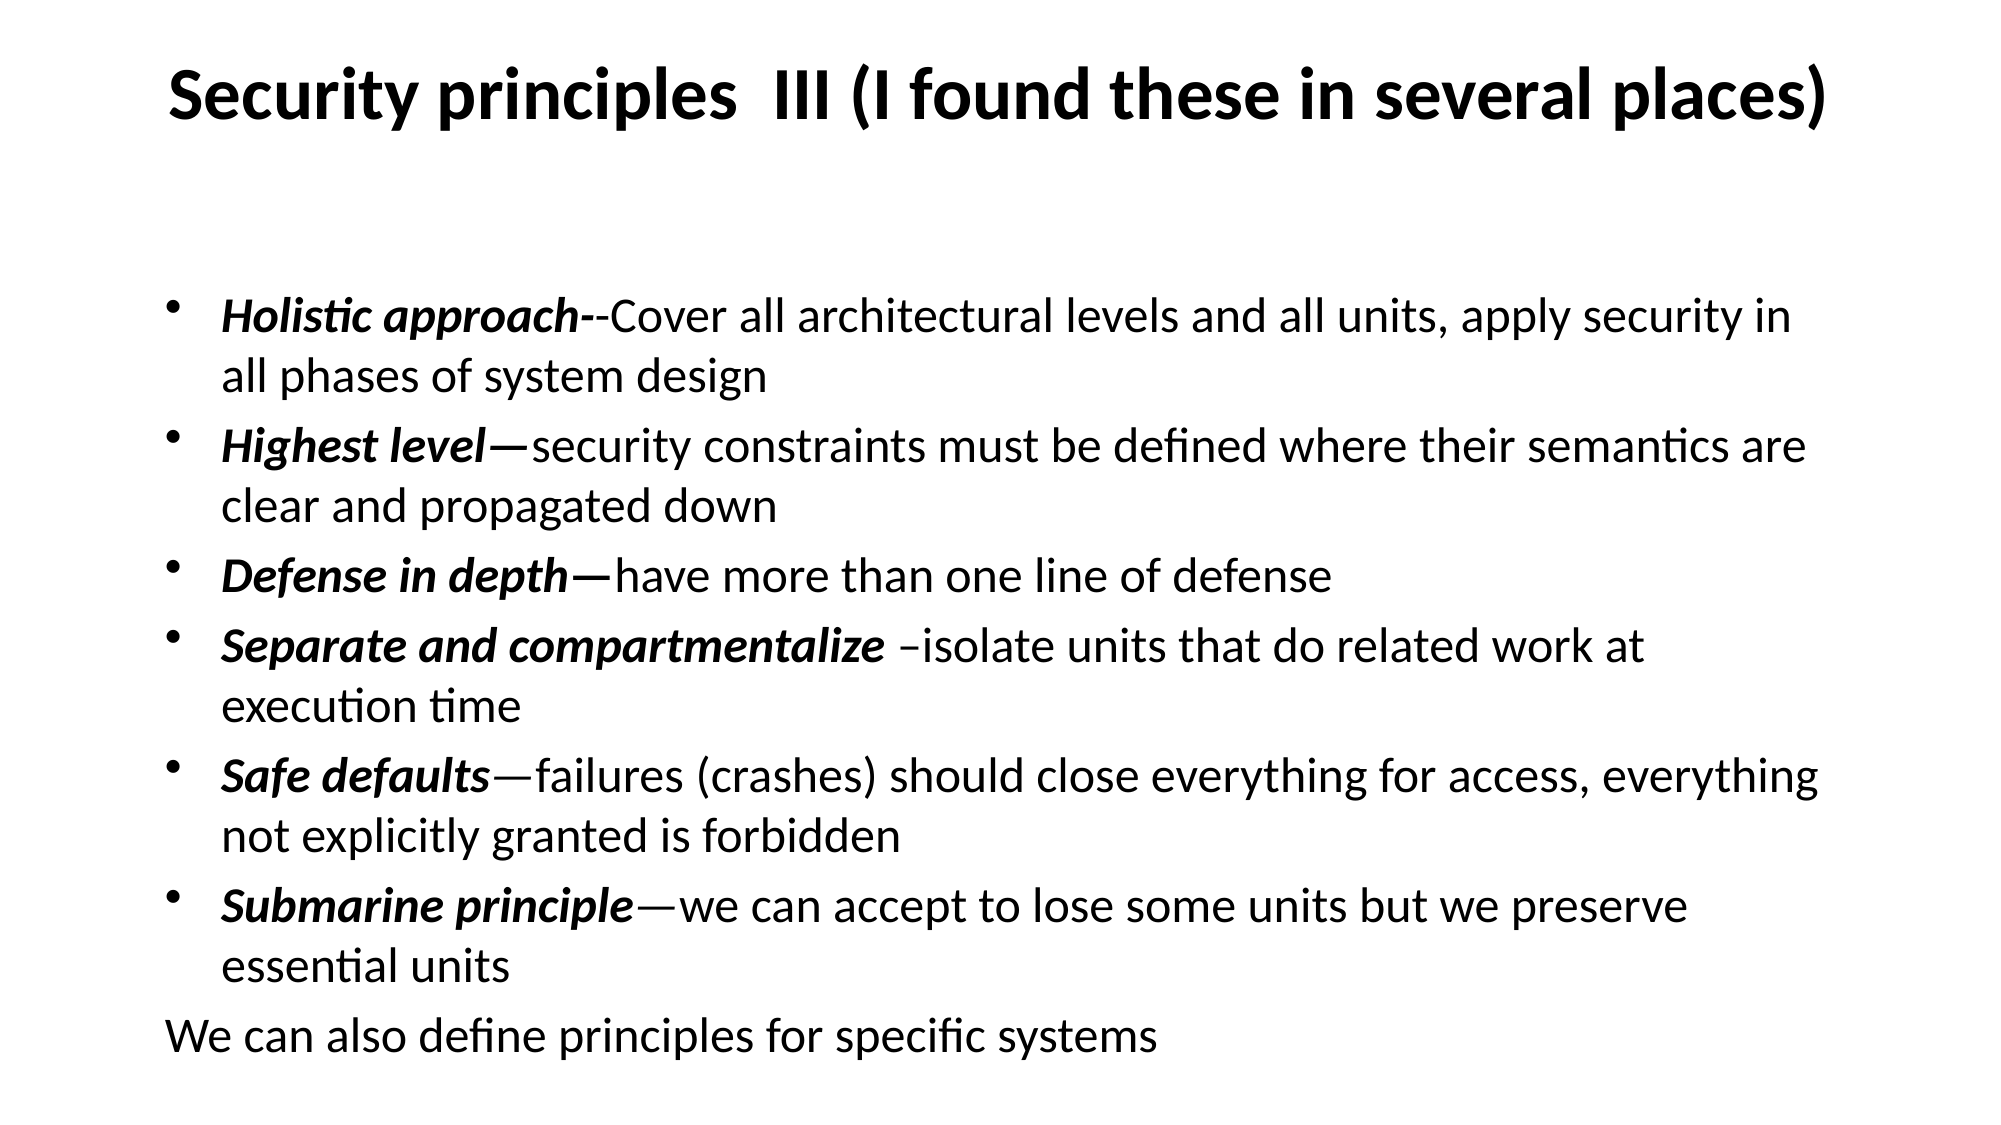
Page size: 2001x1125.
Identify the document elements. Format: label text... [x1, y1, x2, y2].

text_box Security principles III (I found these in several places) [150, 37, 1850, 225]
text_box Holistic approach--Cover all architectural levels and all units, apply security in all phases of system design Highest level—security constraints must be defined where their semantics are clear and propagated down Defense in depth—have more than one line of defense Separate and compartmentalize –isolate units that do related work at execution time Safe defaults—failures (crashes) should close everything for access, everything not explicitly granted is forbidden Submarine principle—we can accept to lose some units but we preserve essential units We can also define principles for specific systems [150, 275, 1850, 1000]
